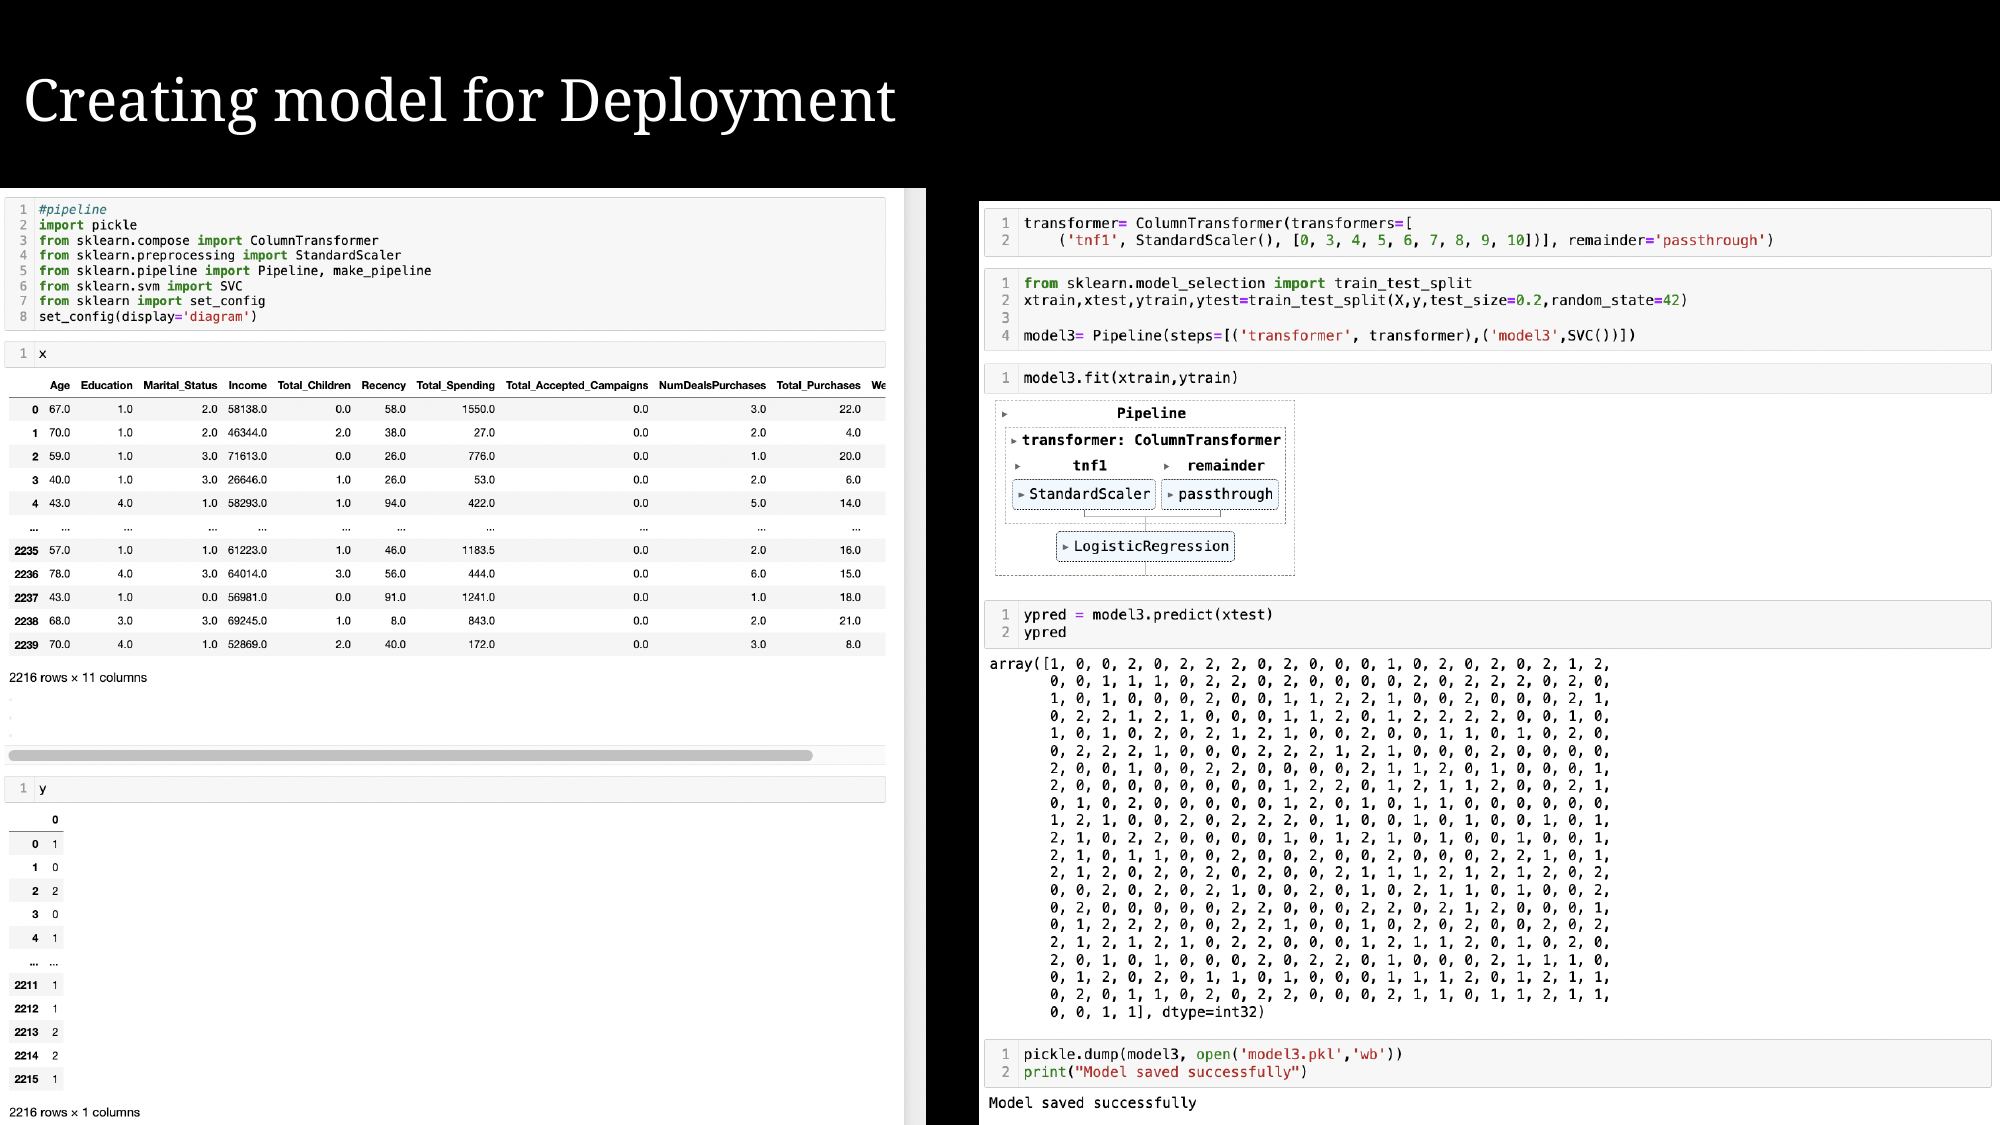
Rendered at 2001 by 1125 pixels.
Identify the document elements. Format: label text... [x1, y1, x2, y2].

picture [0, 187, 927, 1125]
picture [979, 200, 2000, 1125]
text_box Creating model for Deployment [8, 55, 913, 141]
